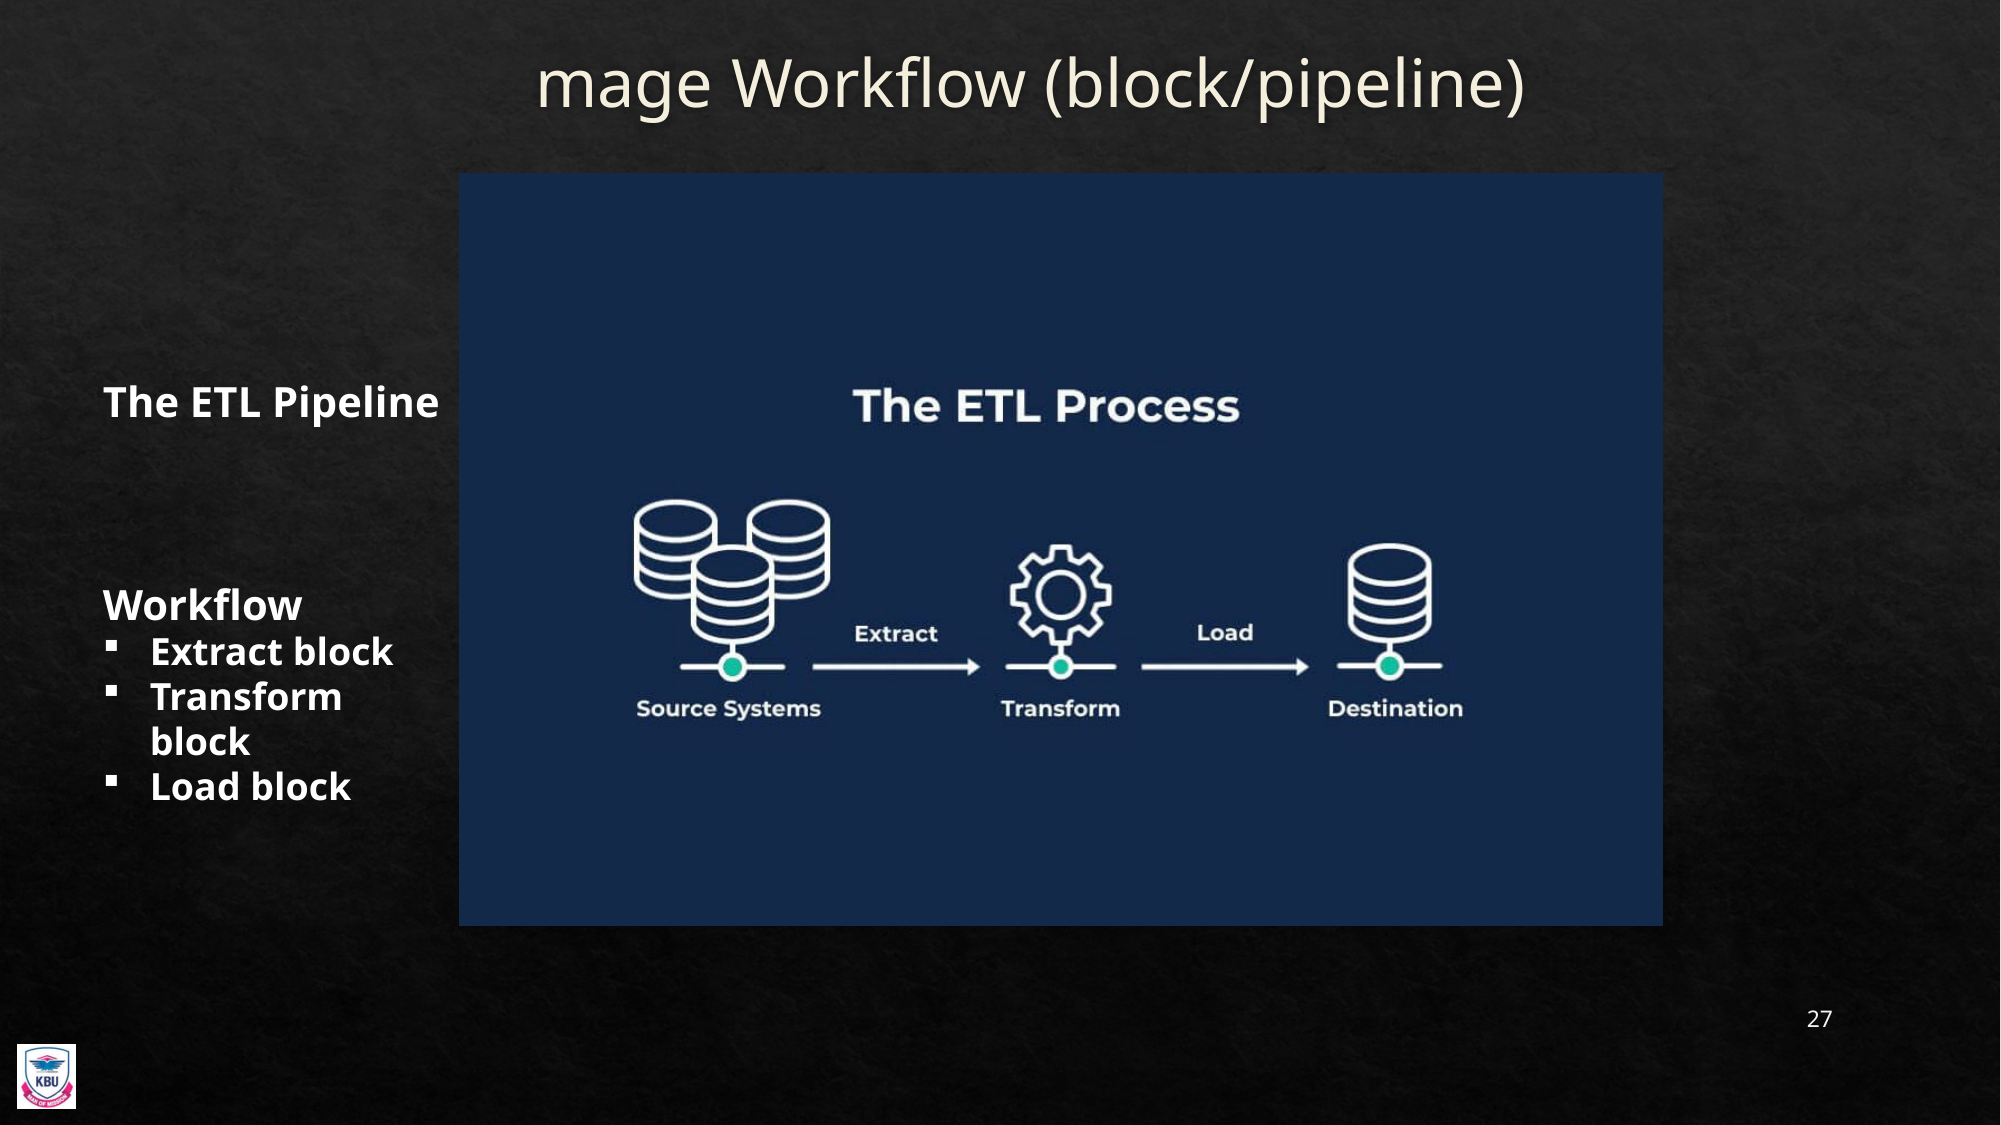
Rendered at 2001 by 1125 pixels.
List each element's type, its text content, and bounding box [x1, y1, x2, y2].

title mage Workflow (block/pipeline) [149, 22, 1912, 149]
picture [17, 1044, 76, 1109]
slide_number 27 [1724, 990, 1849, 1051]
picture [458, 173, 1663, 926]
text_box The ETL Pipeline [88, 368, 450, 434]
text_box Workflow Extract block Transform block Load block [88, 570, 450, 816]
